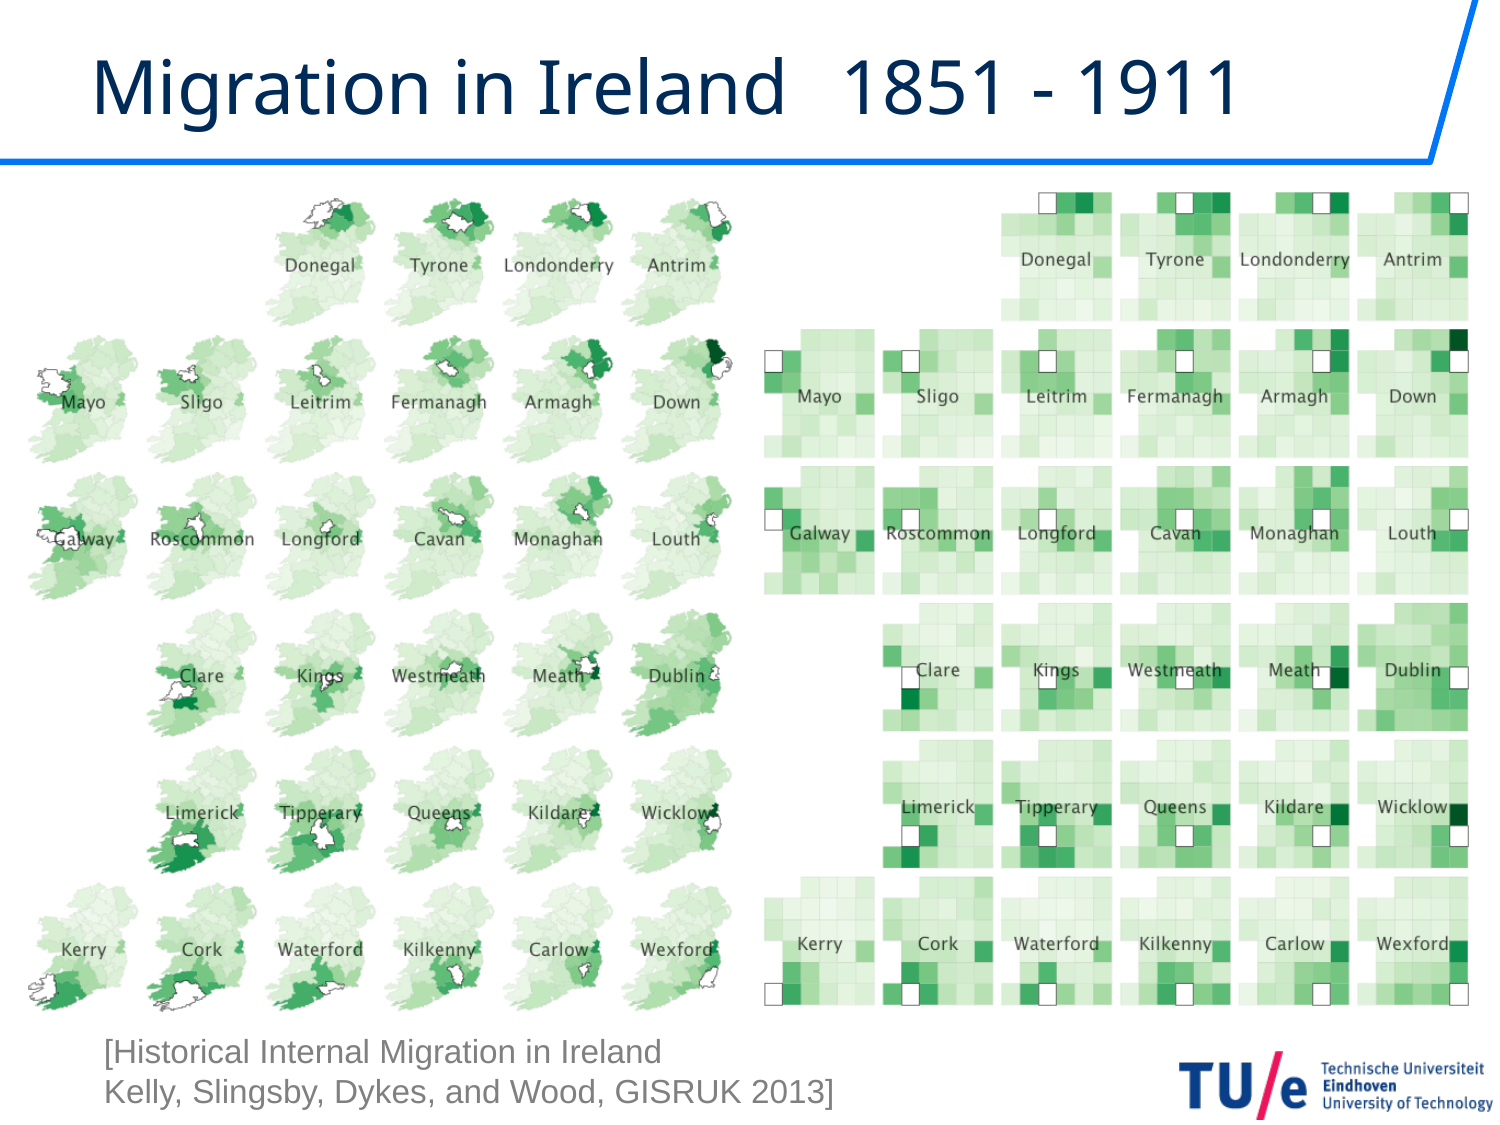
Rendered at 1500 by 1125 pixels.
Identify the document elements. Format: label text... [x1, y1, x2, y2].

picture [760, 188, 1470, 1008]
text_box [Historical Internal Migration in Ireland Kelly, Slingsby, Dykes, and Wood, GISRUK 2013] [89, 1022, 1151, 1118]
picture [1179, 1051, 1493, 1120]
picture [25, 194, 735, 1014]
title Migration in Ireland 1851 - 1911 [74, 30, 1468, 138]
